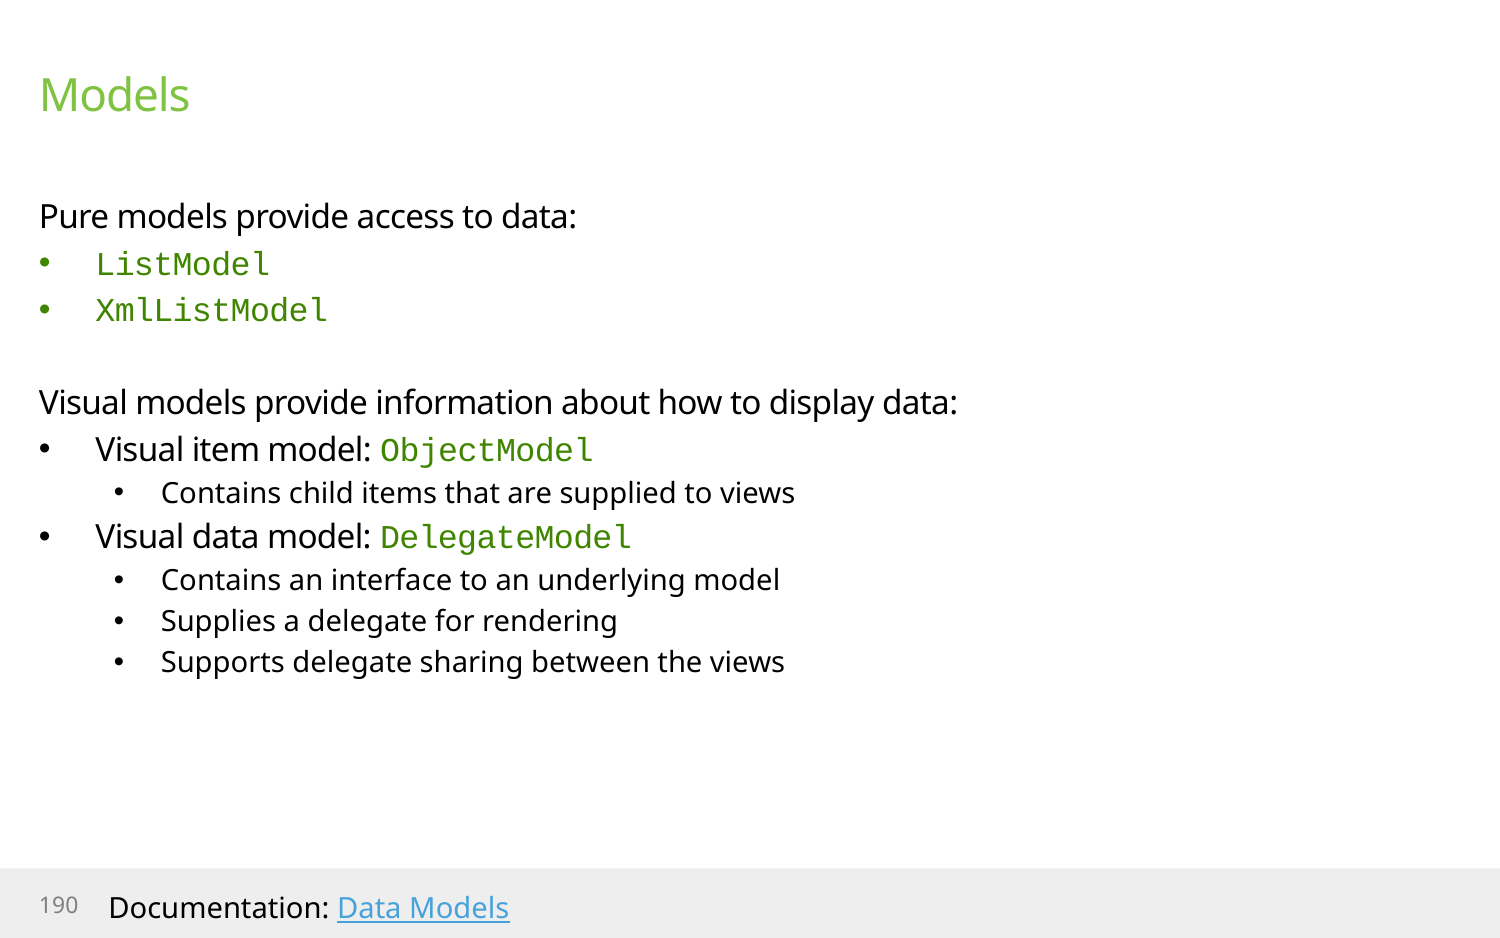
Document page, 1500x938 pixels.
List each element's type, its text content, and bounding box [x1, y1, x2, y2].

list Pure models provide access to data: ListModel XmlListModel Visual models provide information about how to display data: Visual item model: ObjectModel Contains child items that are supplied to views Visual data model: DelegateModel Contains an interface to an underlying model Supplies a delegate for rendering Supports delegate sharing between the views [39, 195, 1272, 846]
slide_number 190 [39, 892, 410, 921]
title Models [39, 66, 1052, 195]
text_box Documentation: Data Models [93, 895, 1315, 930]
